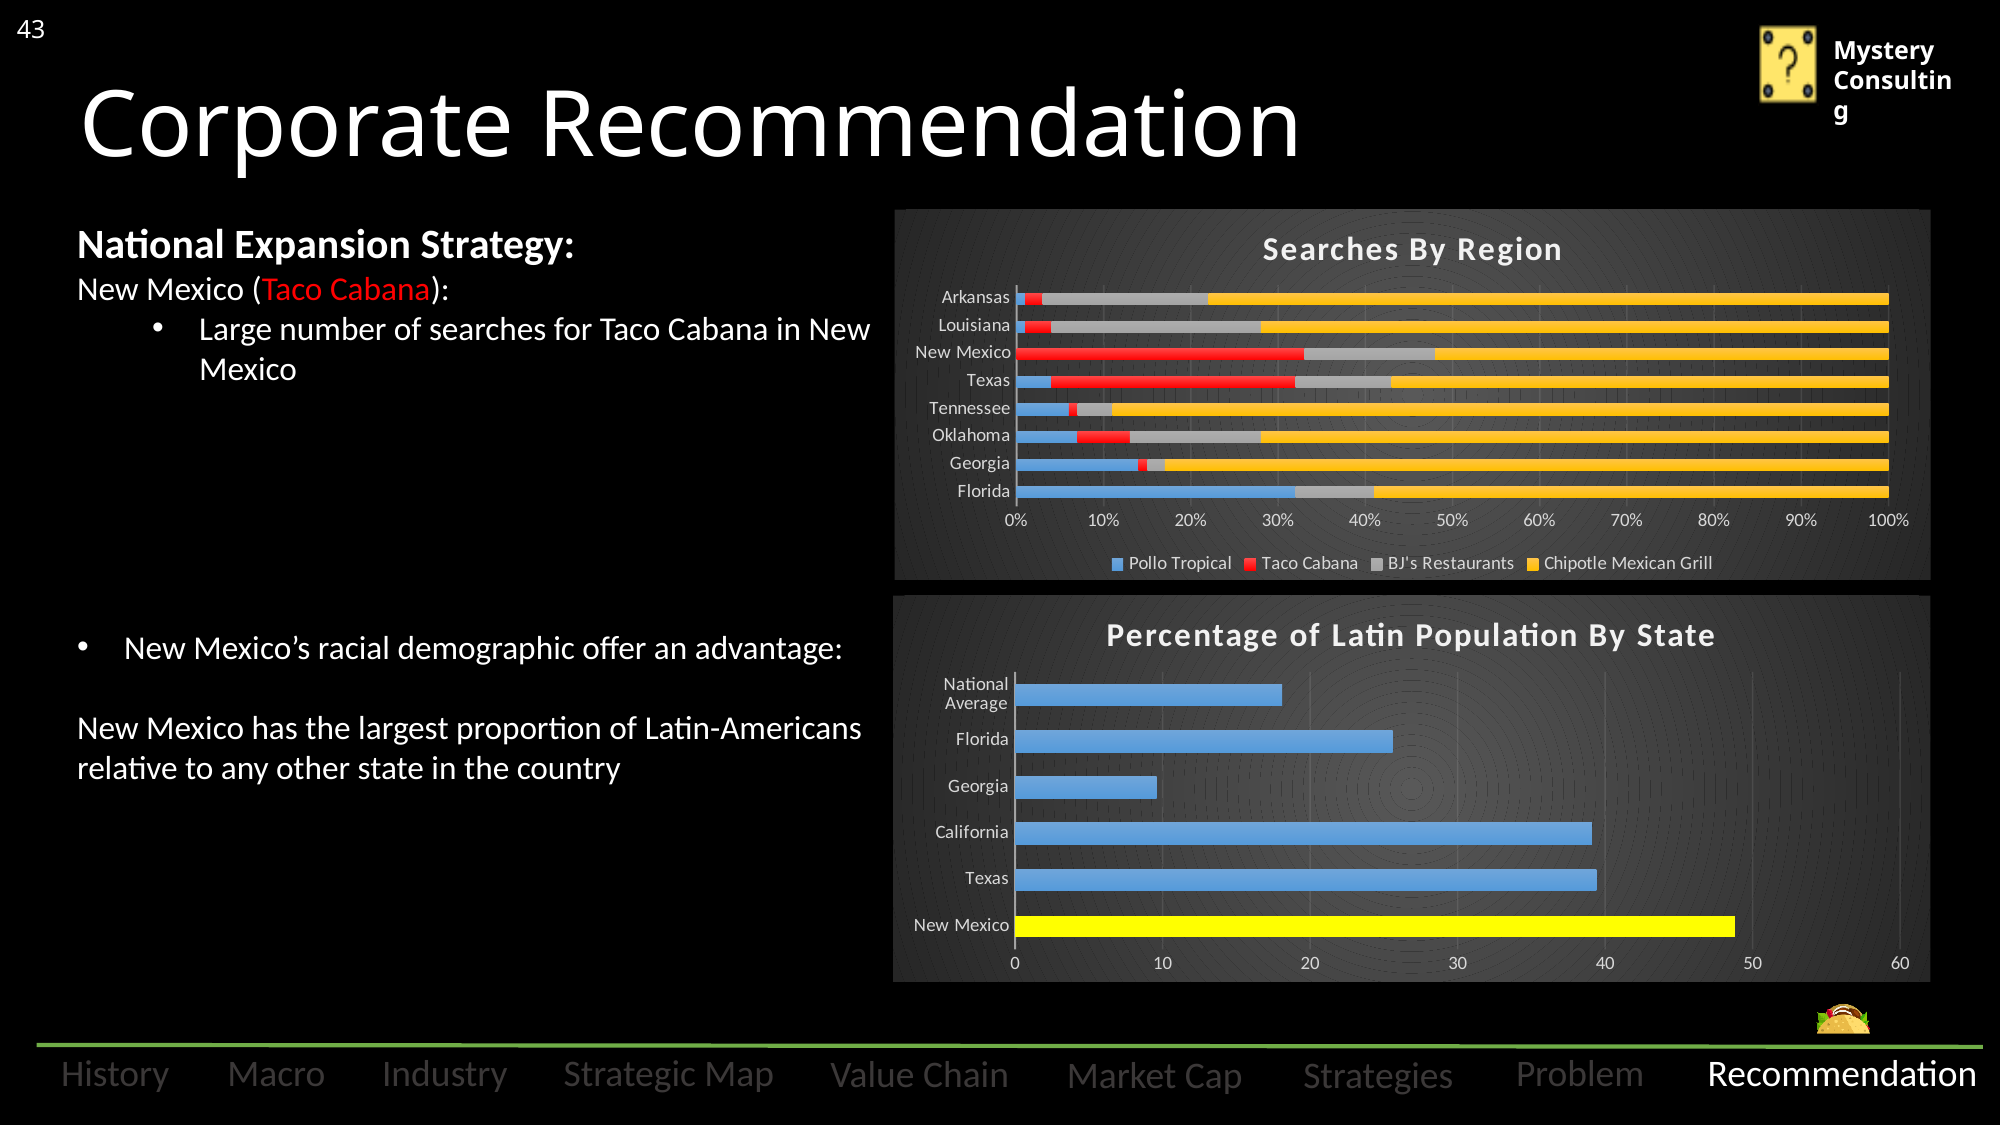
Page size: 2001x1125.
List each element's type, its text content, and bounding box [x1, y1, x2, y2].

picture [1758, 24, 1819, 106]
chart [892, 595, 1931, 982]
text_box National Expansion Strategy: New Mexico (Taco Cabana): Large number of searches for Taco Cabana in New Mexico New Mexico’s racial demographic offer an advantage: New Mexico has the largest proportion of Latin-Americans relative to any other state in the country [61, 209, 894, 983]
picture [1816, 992, 1870, 1045]
slide_number 43 [0, 0, 63, 60]
chart [894, 209, 1931, 581]
title Corporate Recommendation [64, 59, 1759, 194]
